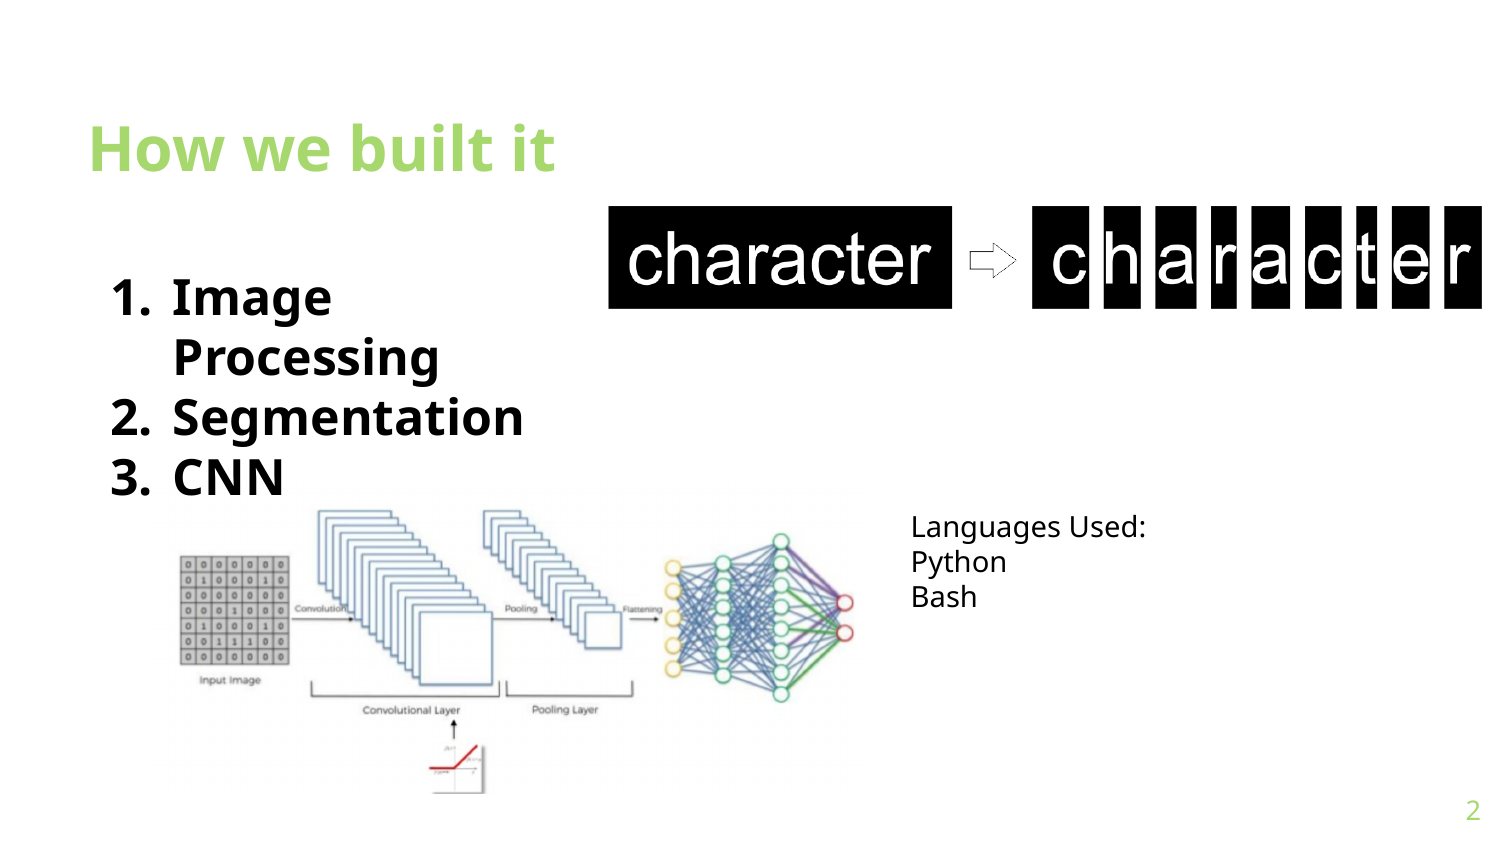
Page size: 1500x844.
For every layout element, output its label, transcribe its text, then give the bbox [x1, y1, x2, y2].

slide_number ‹#› [1391, 779, 1482, 844]
text_box How we built it [72, 94, 1079, 207]
picture [608, 206, 1482, 309]
text_box Image Processing Segmentation CNN [82, 250, 609, 371]
text_box Languages Used: Python Bash [895, 493, 1462, 614]
picture [151, 476, 871, 794]
